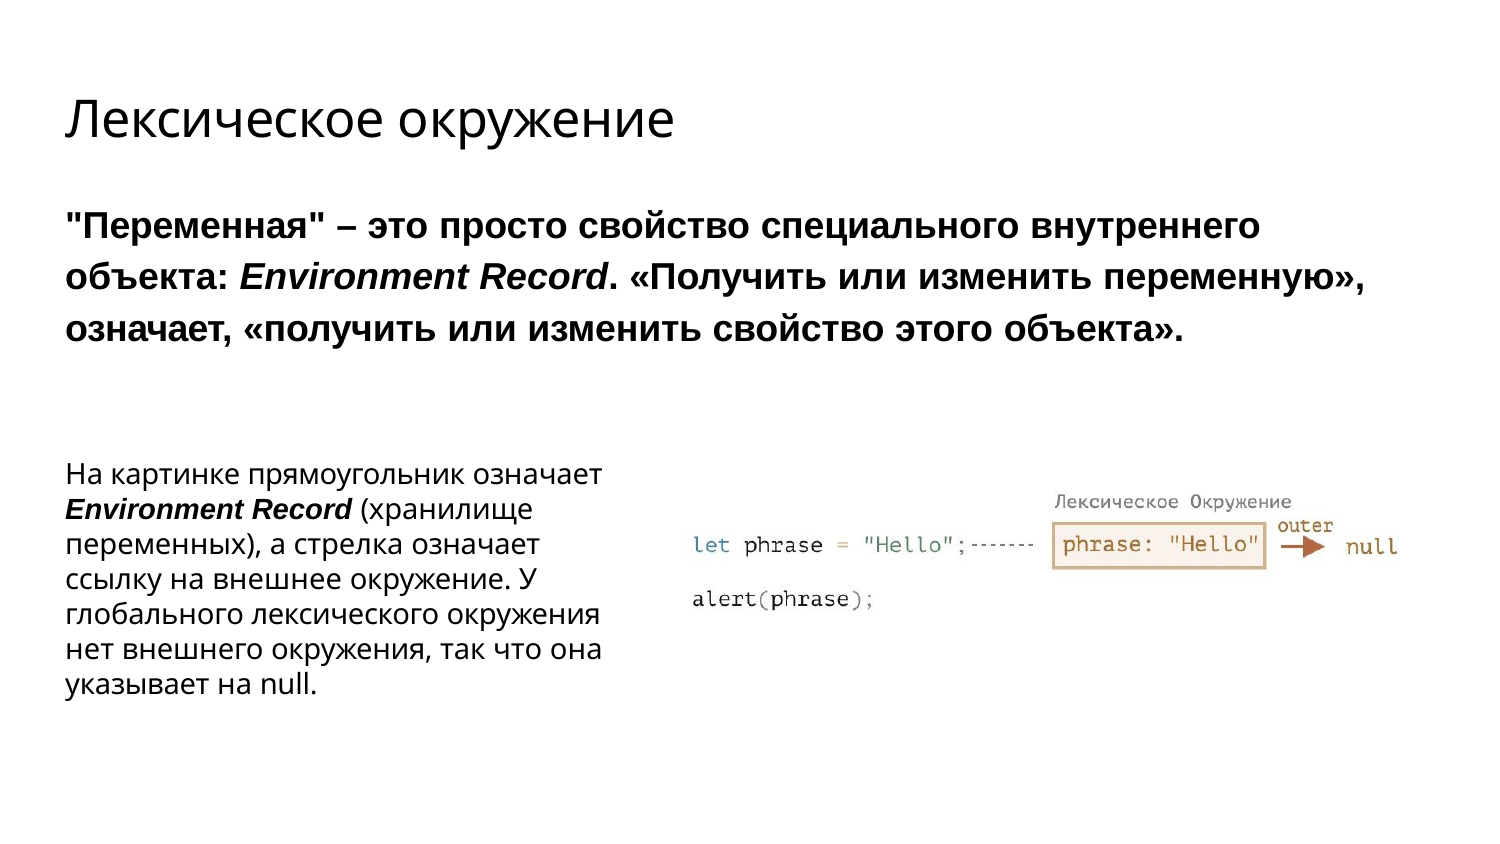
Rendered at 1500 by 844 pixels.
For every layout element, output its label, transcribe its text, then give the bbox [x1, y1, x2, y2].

title Лексическое окружение [63, 82, 1272, 192]
picture [684, 491, 1400, 612]
text_box На картинке прямоугольник означает Environment Record (хранилище переменных), а стрелка означает ссылку на внешнее окружение. У глобального лексического окружения нет внешнего окружения, так что она указывает на null. [63, 453, 627, 701]
text_box "Переменная" – это просто свойство специального внутреннего объекта: Environment Record. «Получить или изменить переменную», означает, «получить или изменить свойство этого объекта». [63, 192, 1374, 349]
